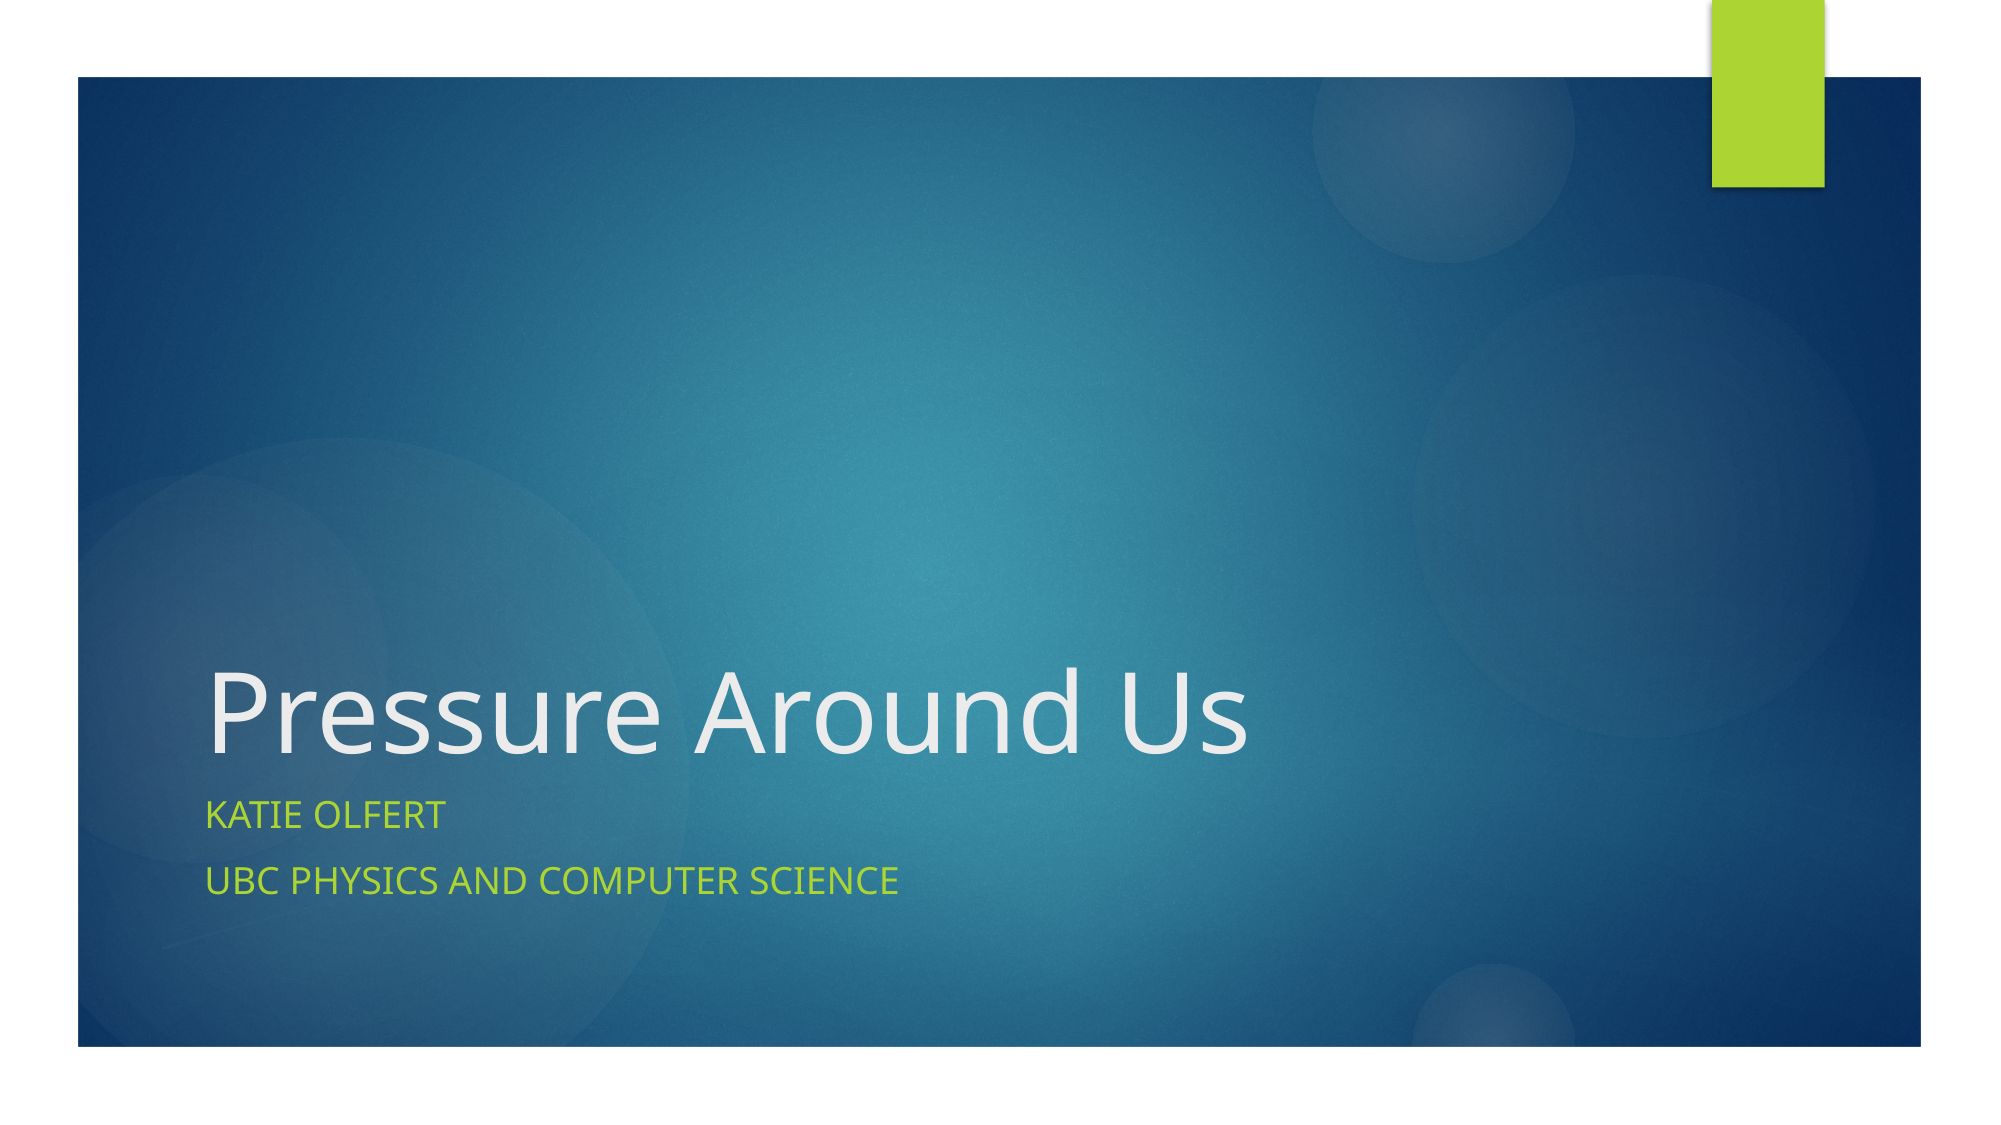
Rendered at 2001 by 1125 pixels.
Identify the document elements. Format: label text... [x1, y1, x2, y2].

subtitle Katie Olfert UBC Physics and Computer Science [189, 783, 1638, 925]
title Pressure Around Us [189, 344, 1638, 783]
